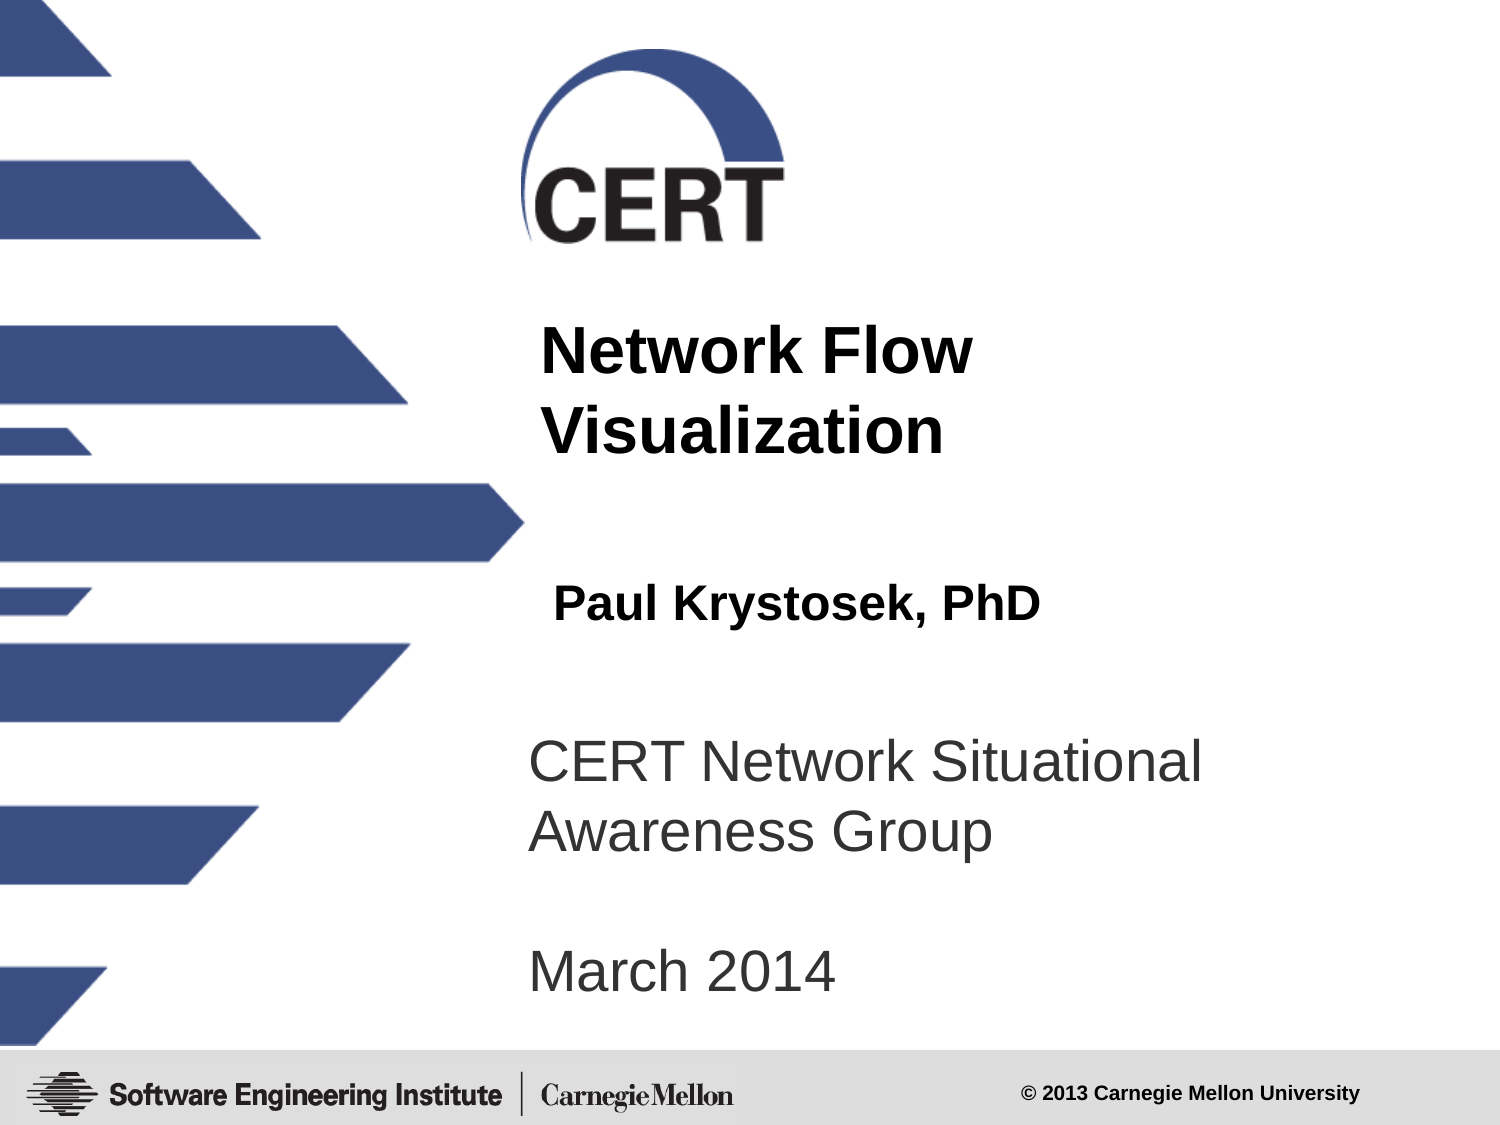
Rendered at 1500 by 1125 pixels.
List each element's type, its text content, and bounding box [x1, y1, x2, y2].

subtitle Paul Krystosek, PhD [538, 562, 1438, 638]
picture [12, 1059, 738, 1125]
picture [0, 0, 785, 1046]
title Network Flow Visualization [525, 298, 1425, 512]
text_box CERT Network Situational Awareness Group March 2014 [513, 715, 1365, 1011]
